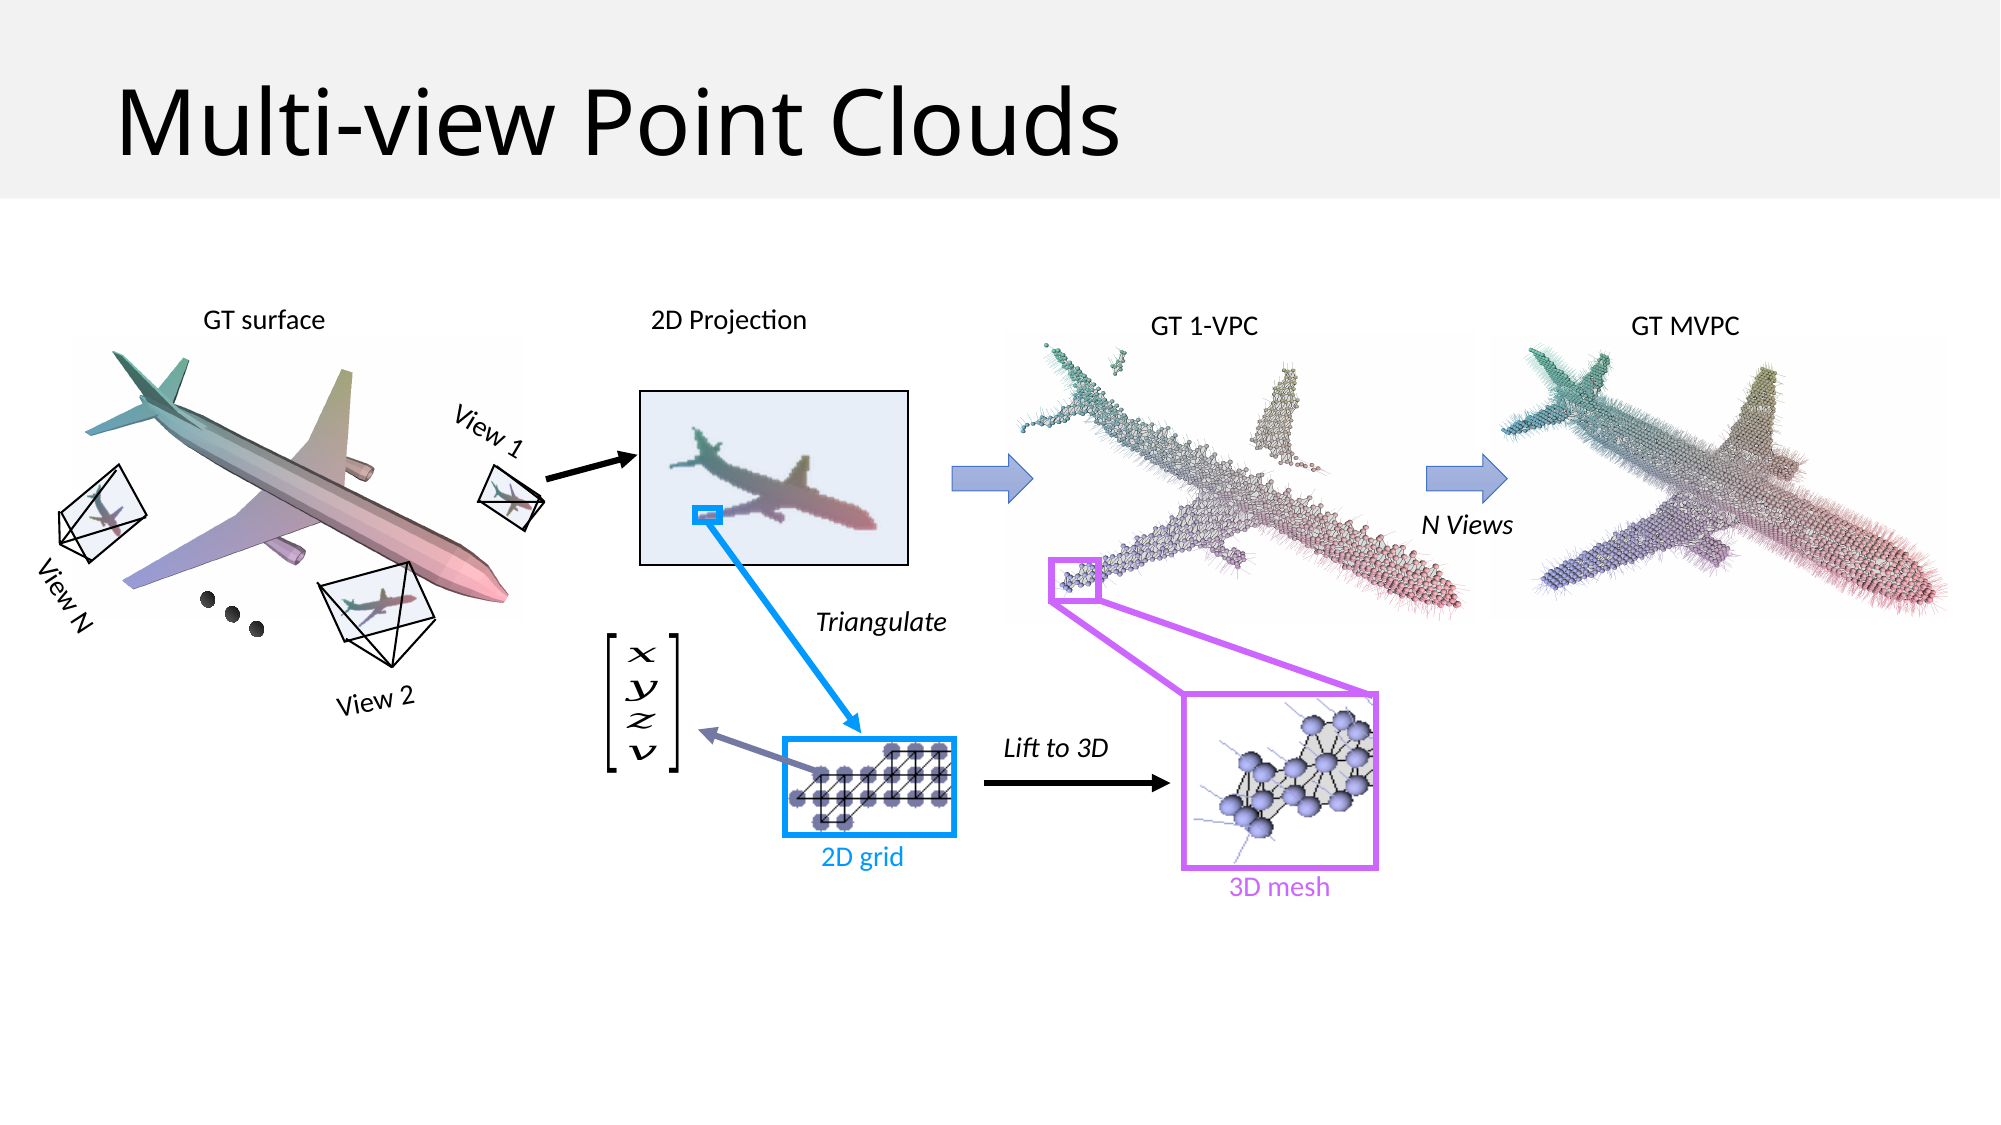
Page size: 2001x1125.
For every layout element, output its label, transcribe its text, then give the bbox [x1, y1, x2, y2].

title Multi-view Point Clouds [99, 59, 1902, 193]
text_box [41, 294, 1948, 911]
